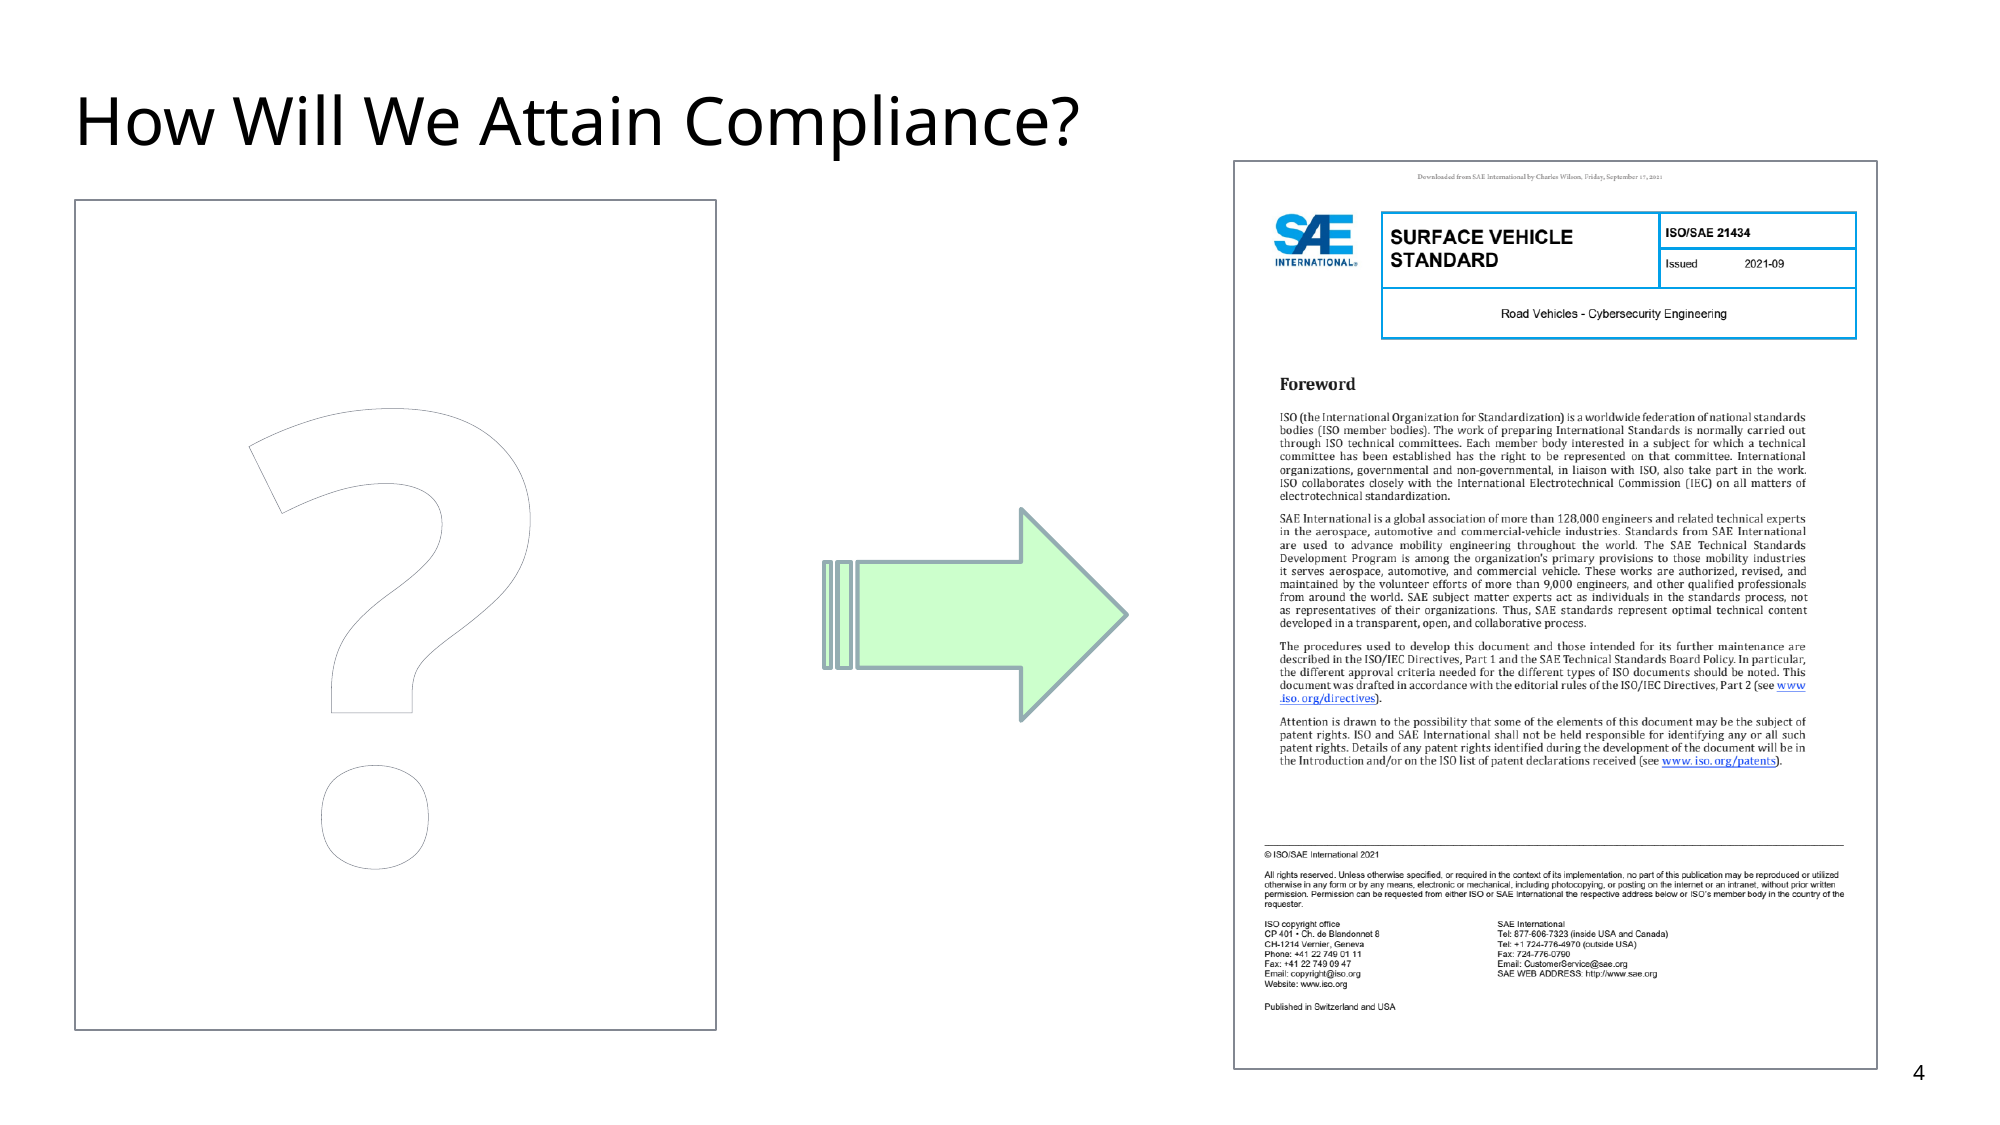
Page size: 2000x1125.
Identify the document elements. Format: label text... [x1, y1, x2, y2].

slide_number 4 [1876, 1050, 1925, 1088]
picture [75, 200, 716, 1030]
text_box [835, 560, 853, 670]
text_box [855, 507, 1129, 723]
picture [1235, 161, 1877, 1069]
text_box [822, 560, 833, 670]
title How Will We Attain Compliance? [74, 75, 1538, 162]
